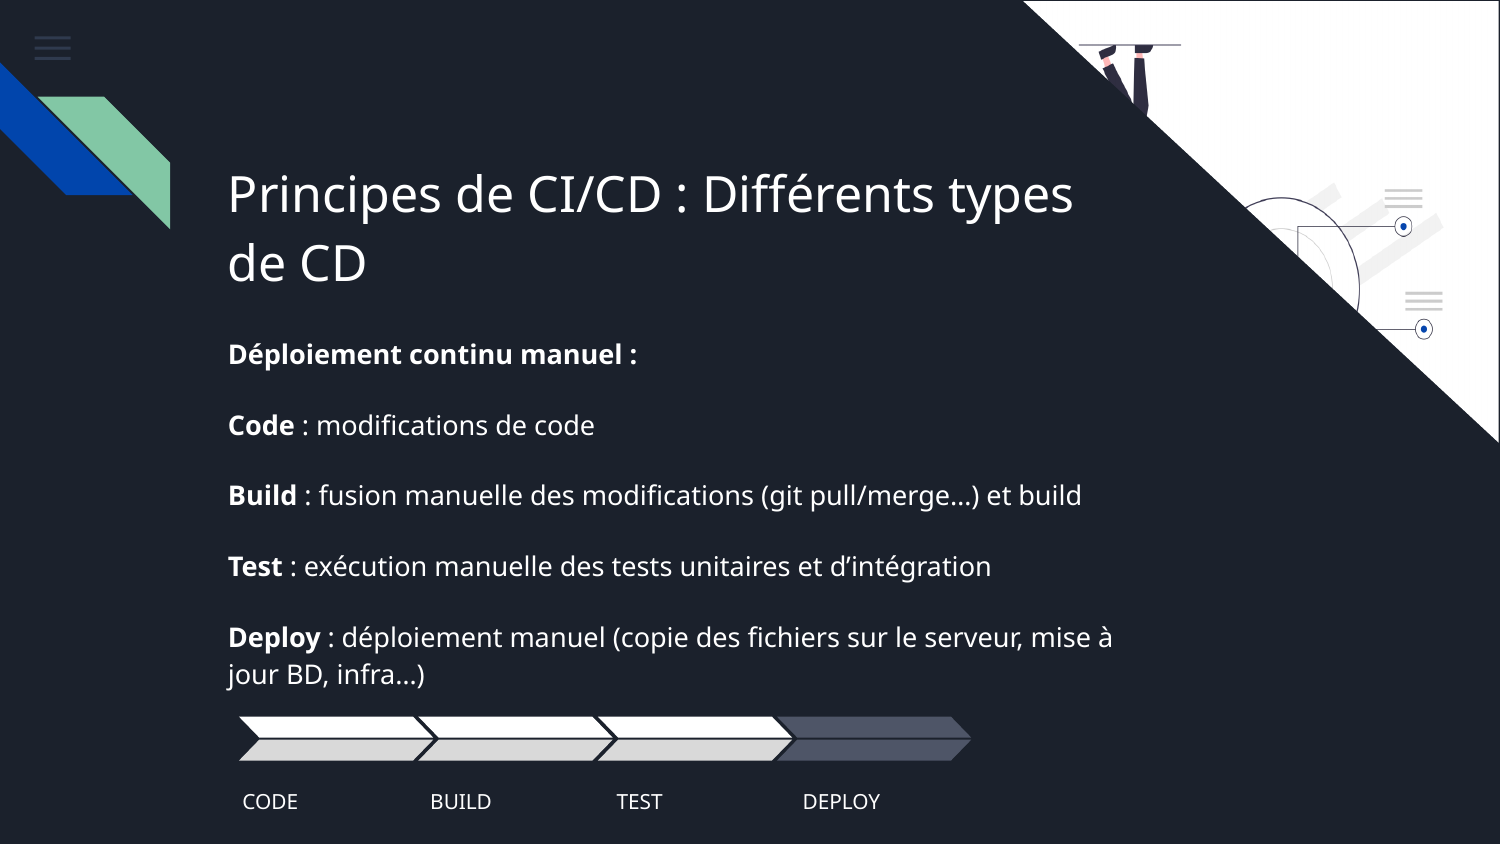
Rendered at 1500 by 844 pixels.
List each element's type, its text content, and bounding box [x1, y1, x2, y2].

text_box [238, 739, 434, 761]
title Principes de CI/CD : Différents types de CD [212, 138, 1017, 284]
picture [1022, 0, 1499, 443]
text_box CODE [227, 762, 415, 829]
text_box DEPLOY [787, 762, 974, 829]
text_box TEST [601, 762, 787, 829]
list Déploiement continu manuel : Code : modifications de code Build : fusion manuelle des modifications (git pull/merge…) et build Test : exécution manuelle des tests unitaires et d’intégration Deploy : déploiement manuel (copie des fichiers sur le serveur, mise à jour BD, infra…) [212, 317, 1134, 679]
text_box [238, 716, 434, 738]
text_box [597, 739, 793, 761]
text_box [418, 739, 613, 761]
text_box BUILD [415, 762, 601, 829]
text_box [776, 739, 972, 761]
text_box [418, 716, 613, 738]
text_box [597, 716, 793, 738]
text_box [776, 716, 972, 738]
